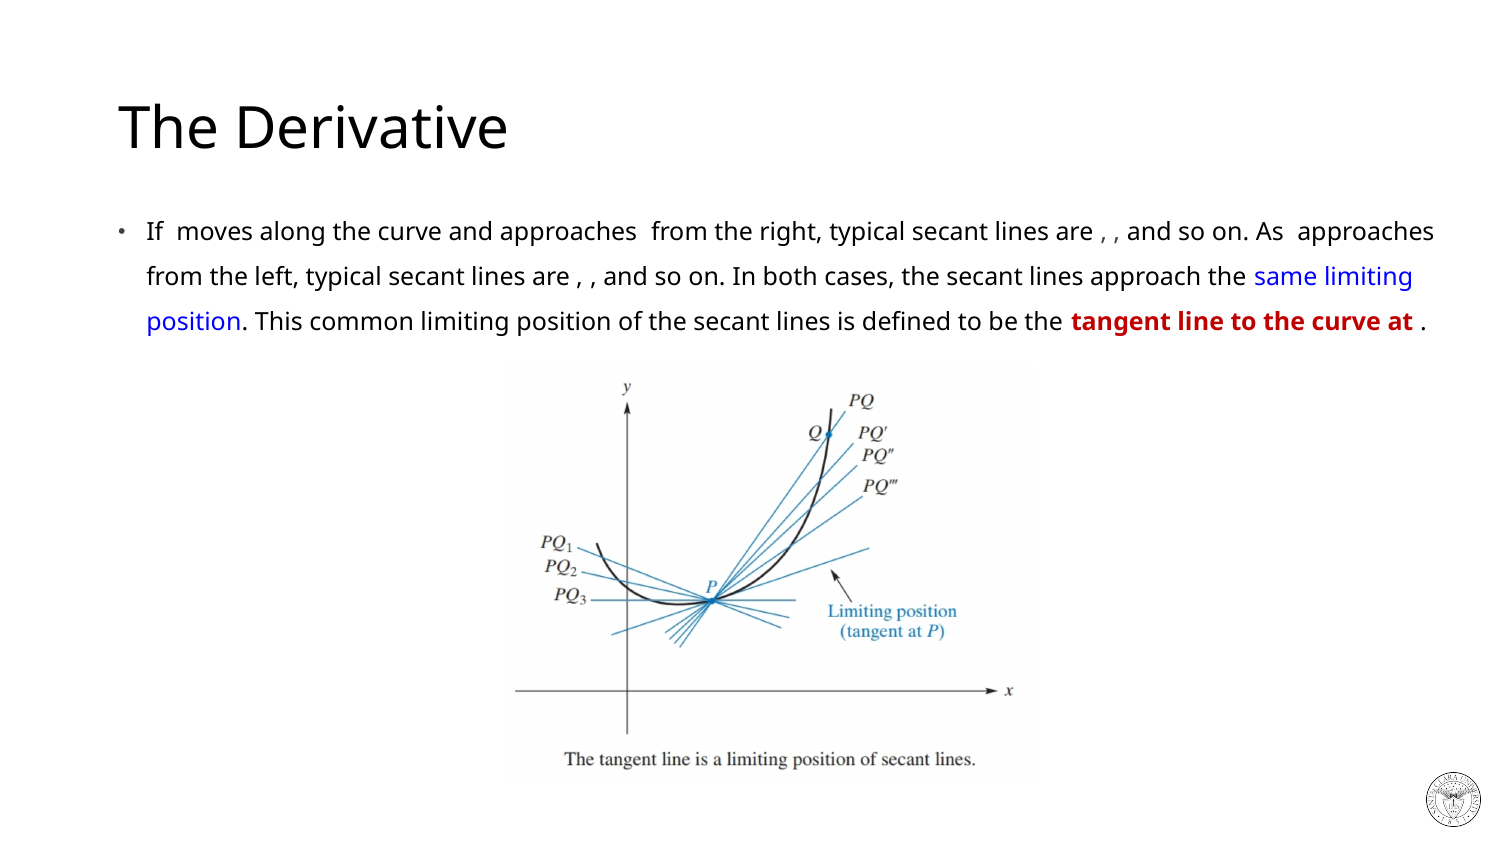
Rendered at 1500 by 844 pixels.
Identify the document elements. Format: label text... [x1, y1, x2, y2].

picture [1426, 772, 1481, 827]
title The Derivative [103, 44, 1397, 169]
picture [502, 362, 1035, 785]
